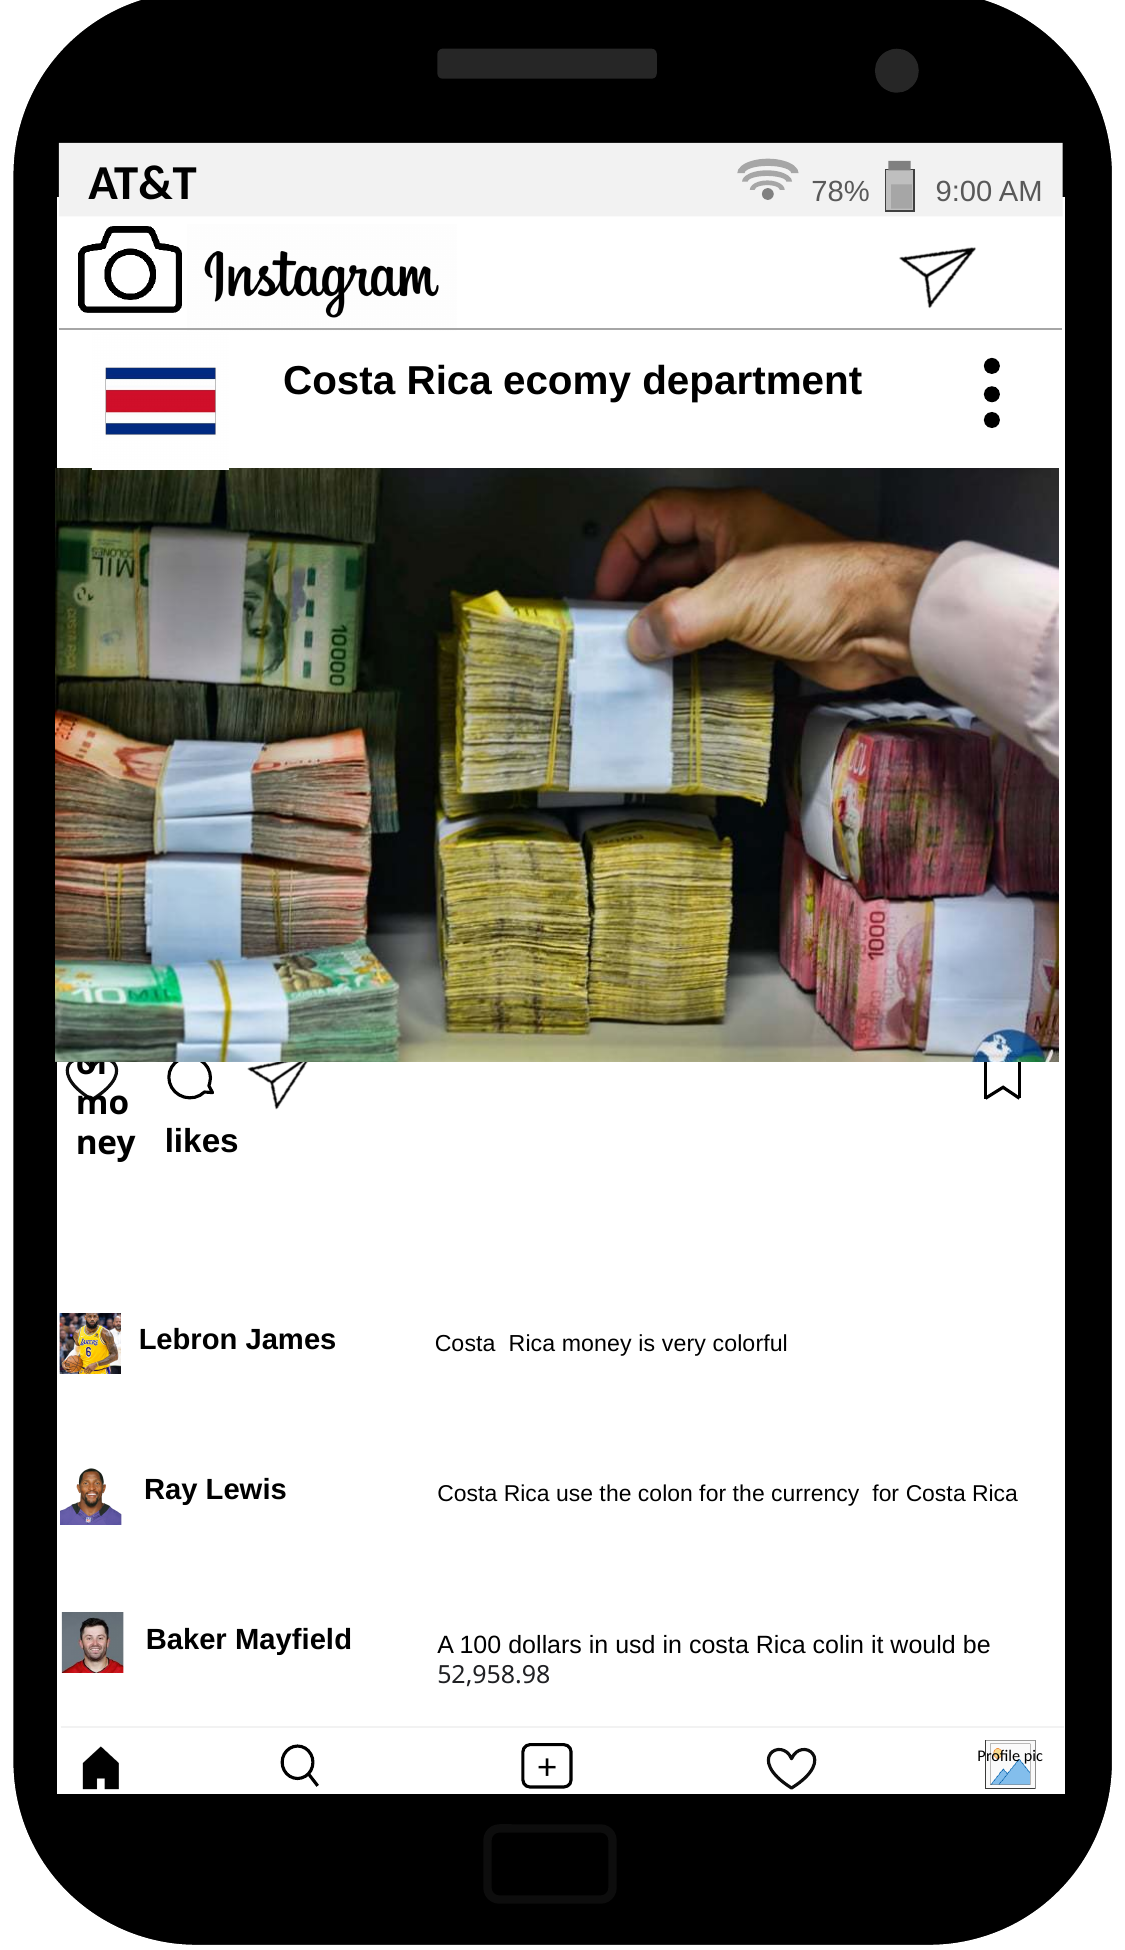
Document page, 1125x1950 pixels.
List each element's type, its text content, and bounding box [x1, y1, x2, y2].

picture [59, 1313, 122, 1374]
picture [78, 216, 182, 319]
list Costa Rica use the colon for the currency for Costa Rica [422, 1463, 1071, 1522]
list Baker Mayfield [130, 1612, 420, 1671]
picture [54, 332, 1060, 1121]
list Lebron James [123, 1312, 413, 1371]
picture [187, 224, 457, 328]
title # lots of money [60, 1106, 160, 1162]
list Costa Rica ecomy department [268, 346, 974, 442]
list Costa Rica money is very colorful [419, 1312, 1068, 1371]
list A 100 dollars in usd in costa Rica colin it would be 52,958.98 [422, 1613, 1071, 1709]
picture [61, 1612, 124, 1673]
picture [883, 226, 980, 324]
picture [80, 1744, 120, 1791]
picture [983, 1737, 1038, 1791]
picture [59, 1464, 122, 1525]
list Ray Lewis [129, 1462, 418, 1521]
